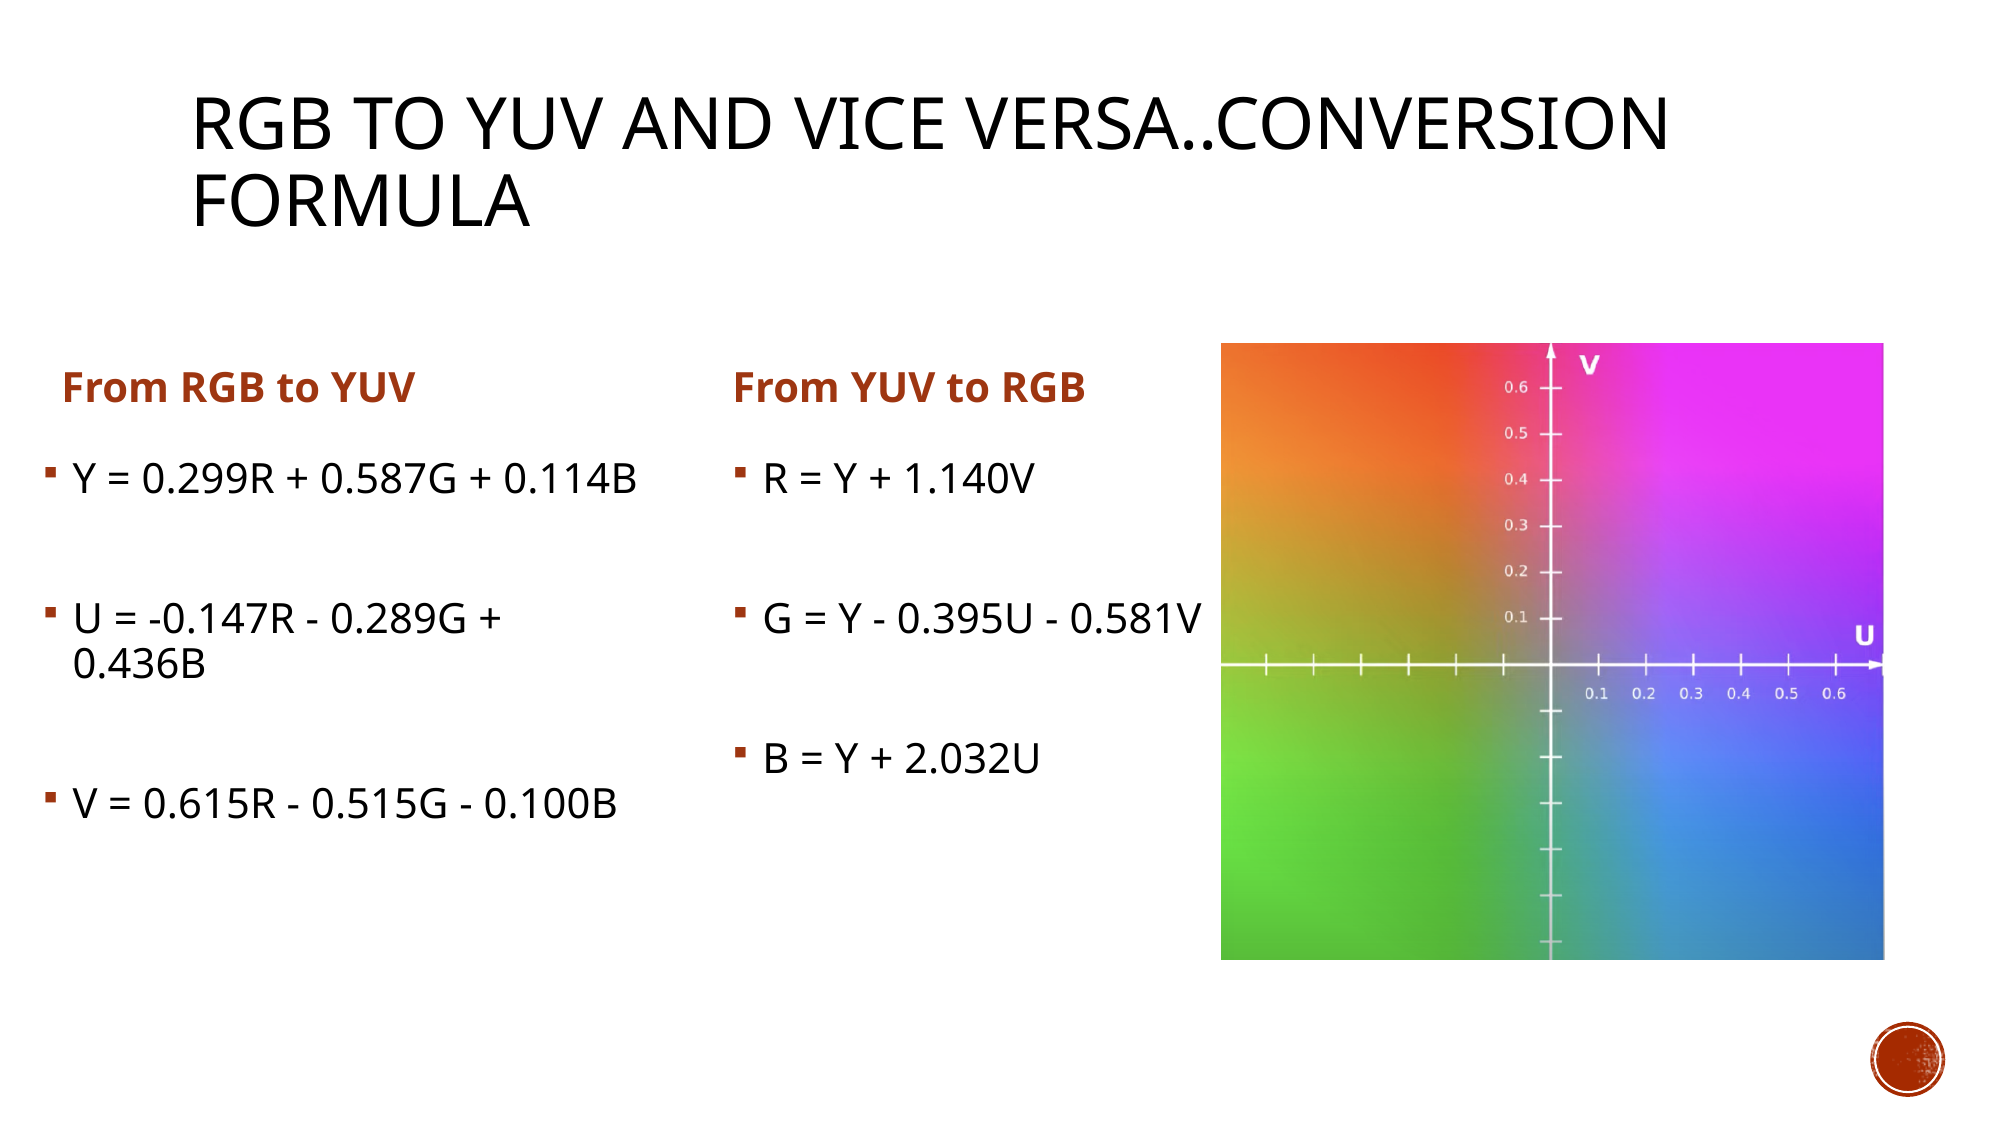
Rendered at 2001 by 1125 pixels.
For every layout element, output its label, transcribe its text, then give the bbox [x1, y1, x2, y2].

title RGB to YUV and vice versa..conversion formula [175, 79, 1826, 250]
list Y = 0.299R + 0.587G + 0.114B U = -0.147R - 0.289G + 0.436B V = 0.615R - 0.515G - 0.100B [27, 450, 659, 811]
picture [1221, 343, 1885, 960]
list From YUV to RGB [717, 336, 1138, 441]
list R = Y + 1.140V G = Y - 0.395U - 0.581V B = Y + 2.032U [717, 450, 1221, 811]
list From RGB to YUV [46, 336, 569, 441]
